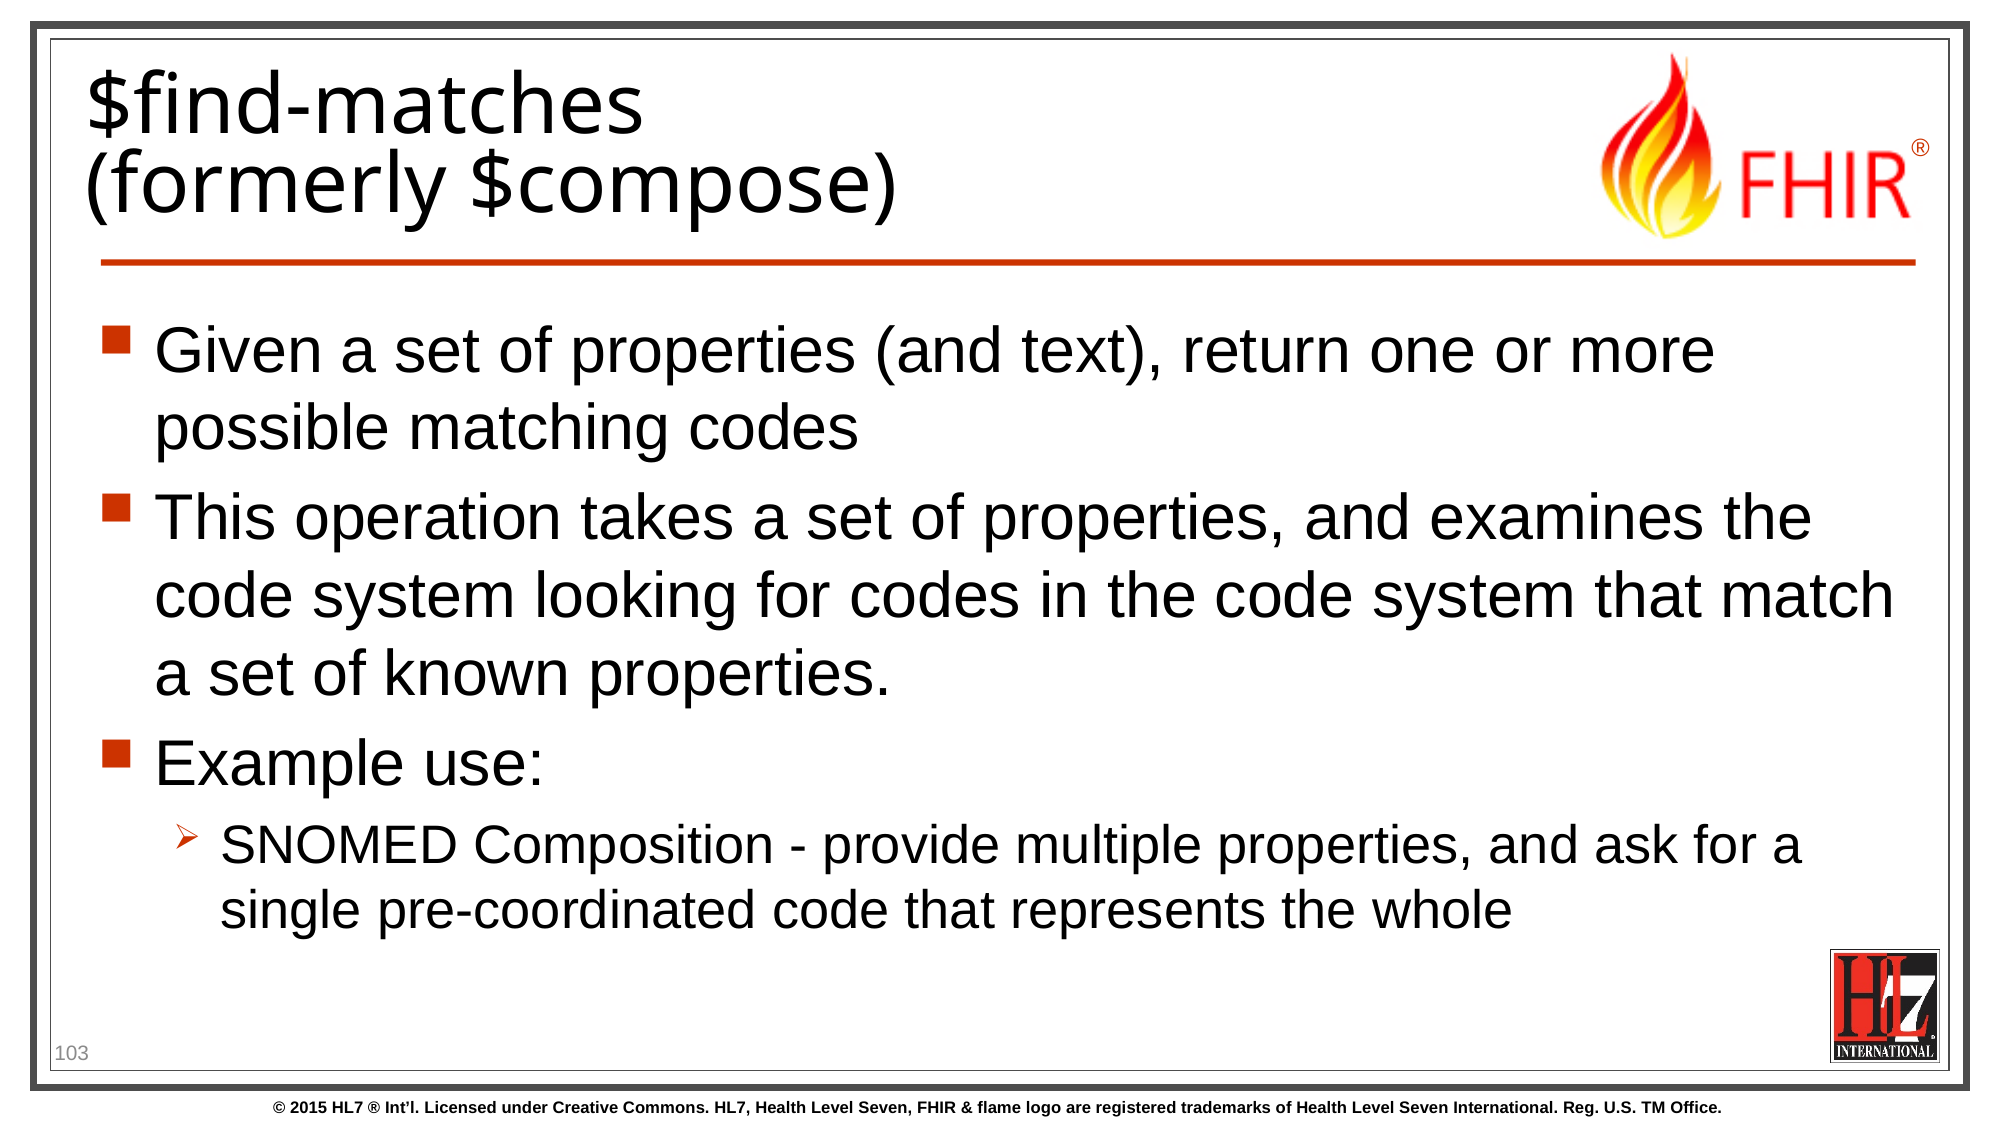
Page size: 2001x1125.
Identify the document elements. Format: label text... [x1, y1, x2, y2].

title $find-matches (formerly $compose) [70, 54, 1595, 244]
picture [1830, 949, 1940, 1063]
list Given a set of properties (and text), return one or more possible matching codes This operation takes a set of properties, and examines the code system looking for codes in the code system that match a set of known properties. Example use: SNOMED Composition - provide multiple properties, and ask for a single pre-coordinated code that represents the whole [83, 299, 1917, 1059]
slide_number 103 [39, 1034, 197, 1071]
picture [1588, 42, 1923, 249]
